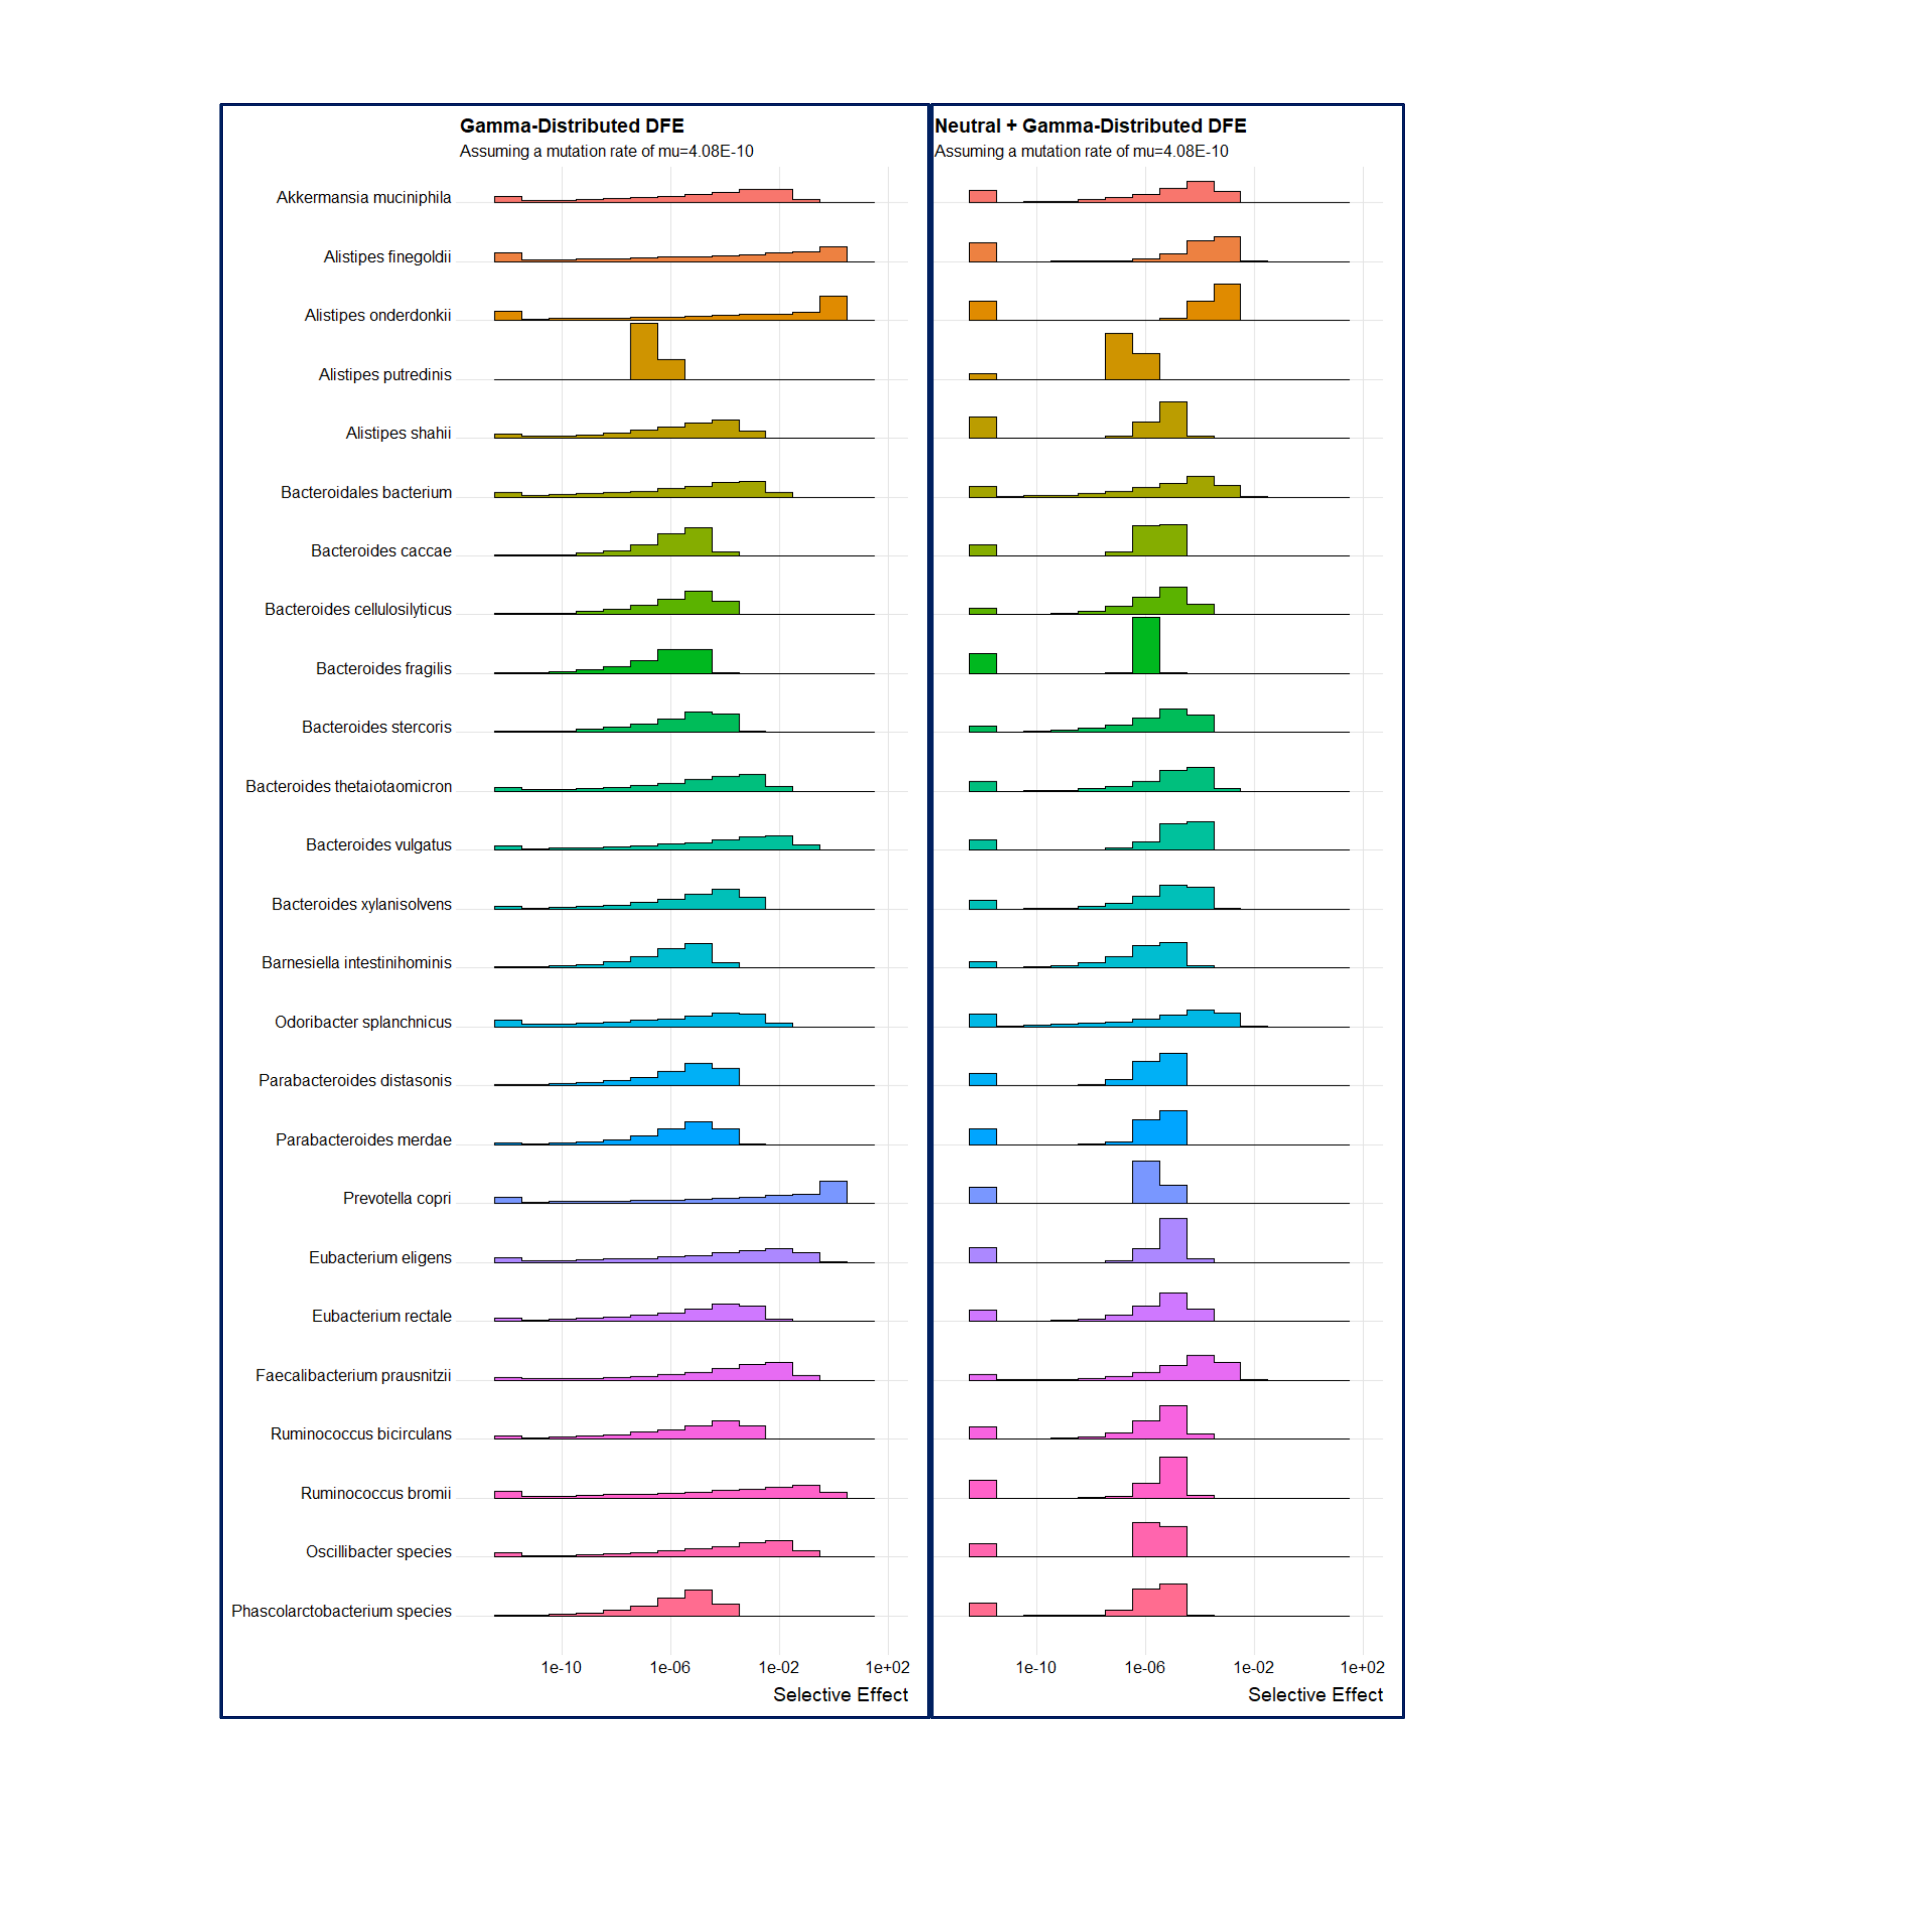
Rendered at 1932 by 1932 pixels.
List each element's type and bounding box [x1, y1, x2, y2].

picture [933, 106, 1402, 1717]
picture [223, 106, 927, 1717]
